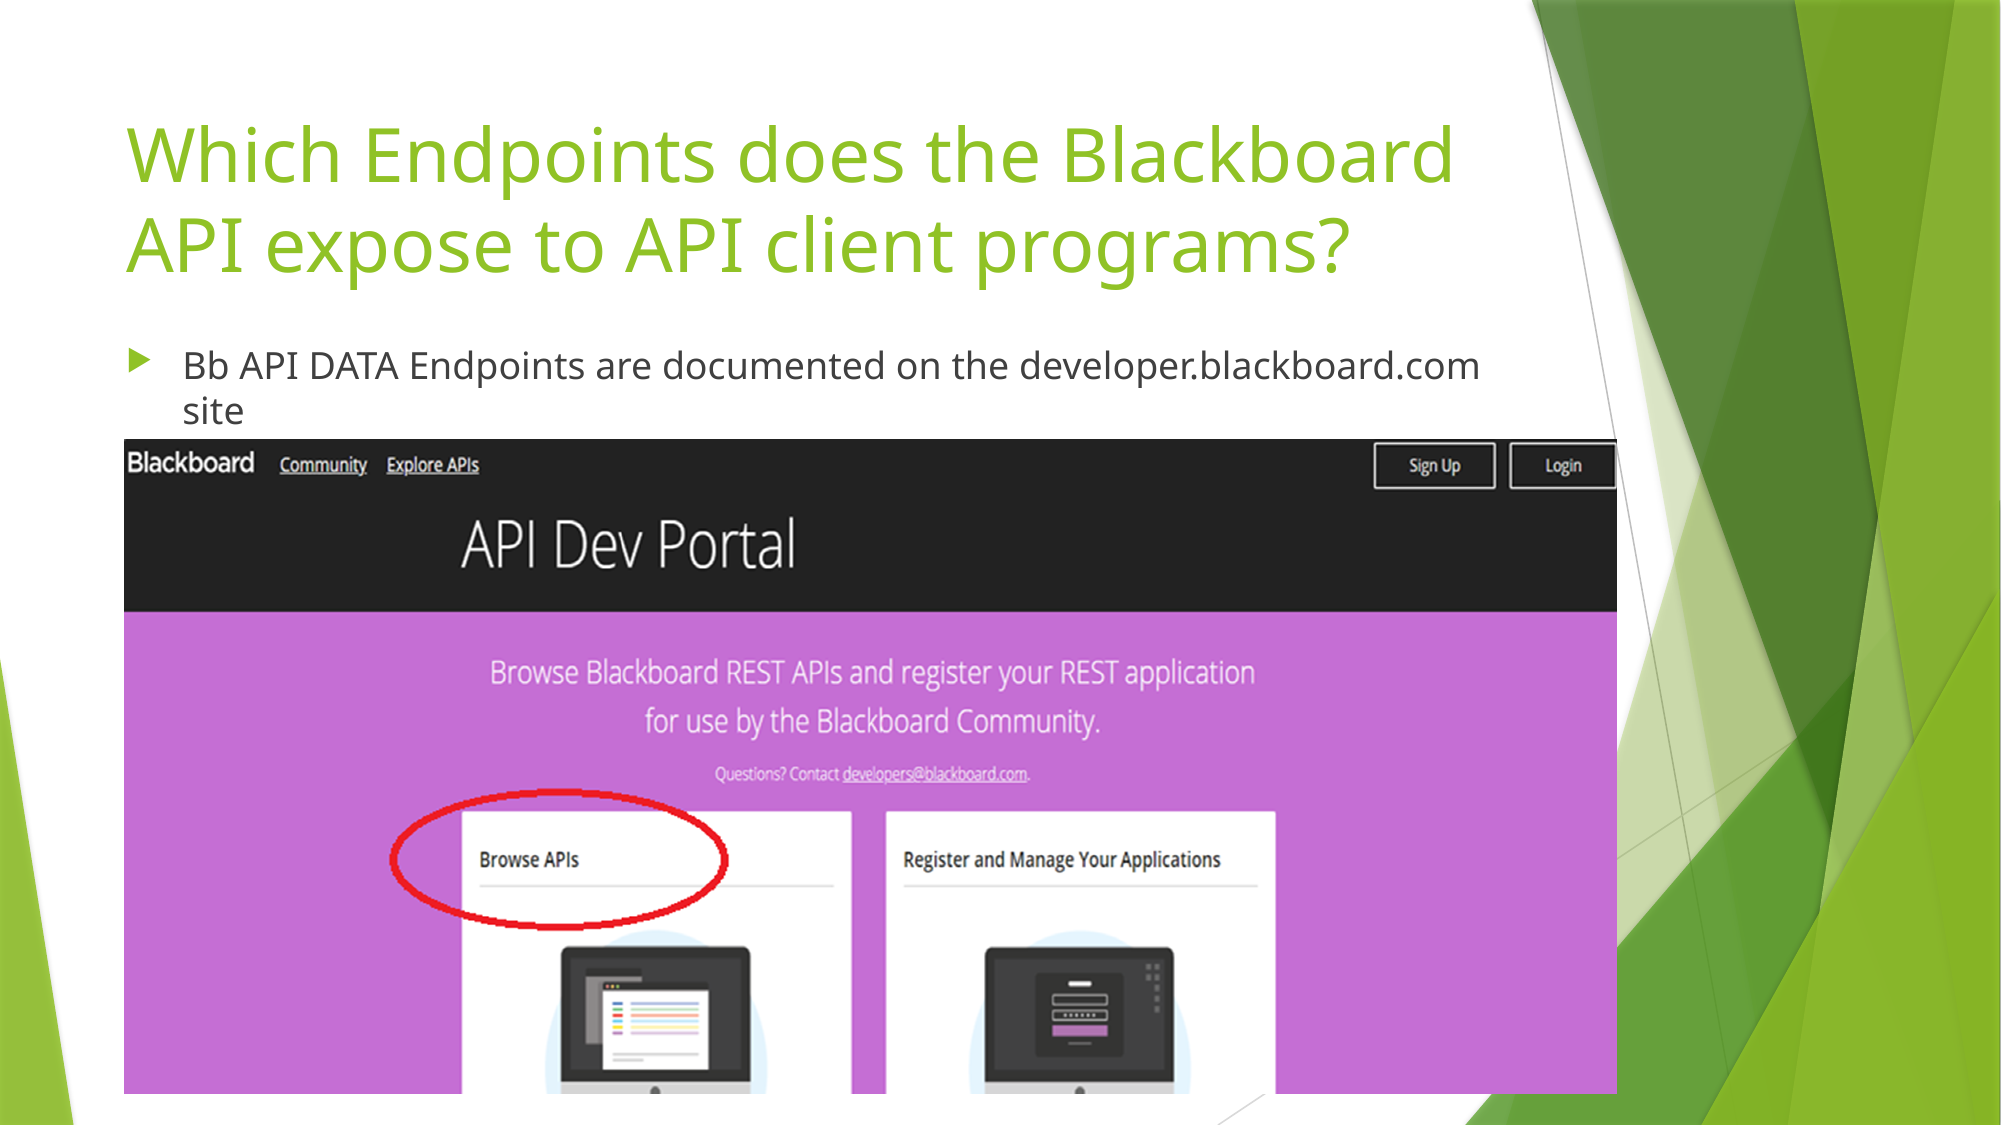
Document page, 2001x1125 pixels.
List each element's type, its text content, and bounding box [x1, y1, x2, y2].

list Bb API DATA Endpoints are documented on the developer.blackboard.com site [111, 334, 1522, 440]
picture [123, 438, 1618, 1095]
title Which Endpoints does the Blackboard API expose to API client programs? [111, 99, 1522, 317]
